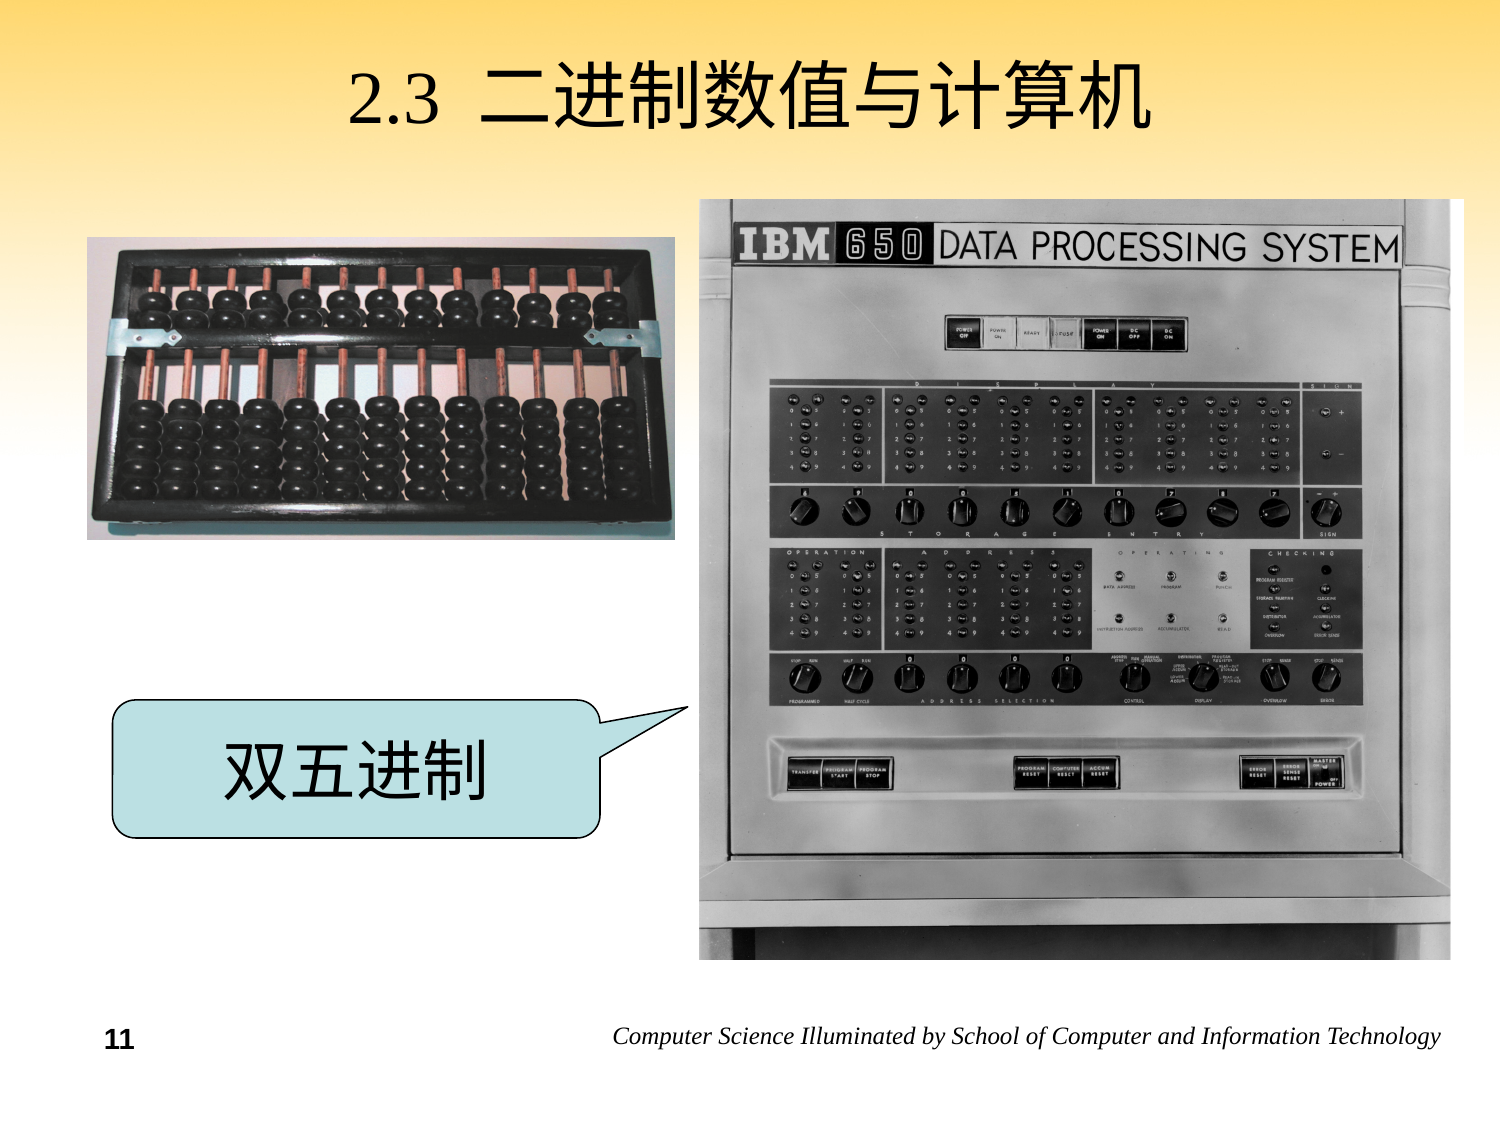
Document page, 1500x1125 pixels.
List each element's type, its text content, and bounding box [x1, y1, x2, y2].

text_box 双五进制 [112, 699, 688, 838]
slide_number 11 [75, 1012, 150, 1066]
title 2.3 二进制数值与计算机 [75, 0, 1425, 188]
picture [0, 0, 1500, 1125]
